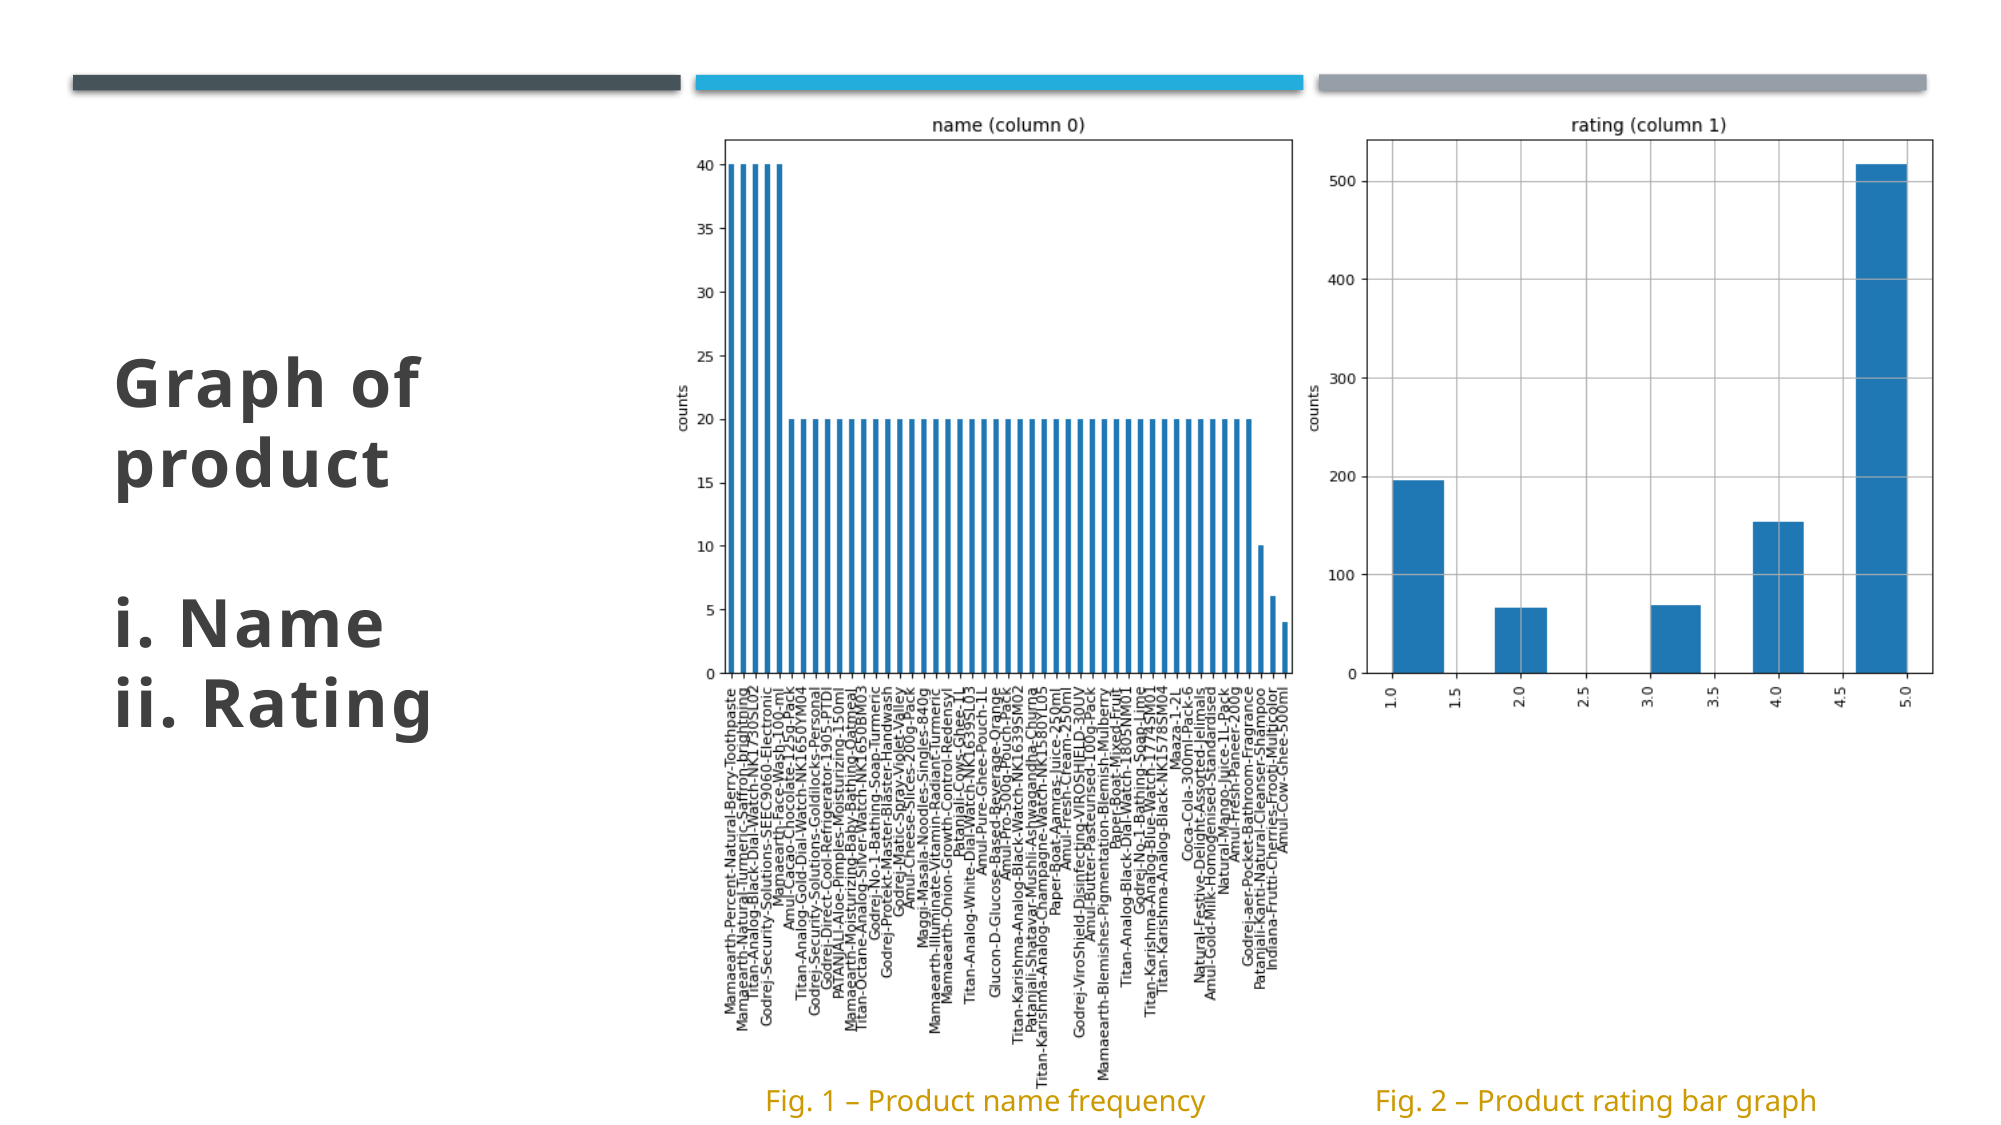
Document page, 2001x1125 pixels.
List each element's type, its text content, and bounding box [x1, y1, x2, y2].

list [665, 107, 1944, 1098]
text_box Fig. 2 – Product rating bar graph [1360, 1106, 1833, 1125]
text_box Fig. 1 – Product name frequency [750, 1106, 1221, 1125]
title Graph of product i. Name ii. Rating [95, 142, 613, 756]
